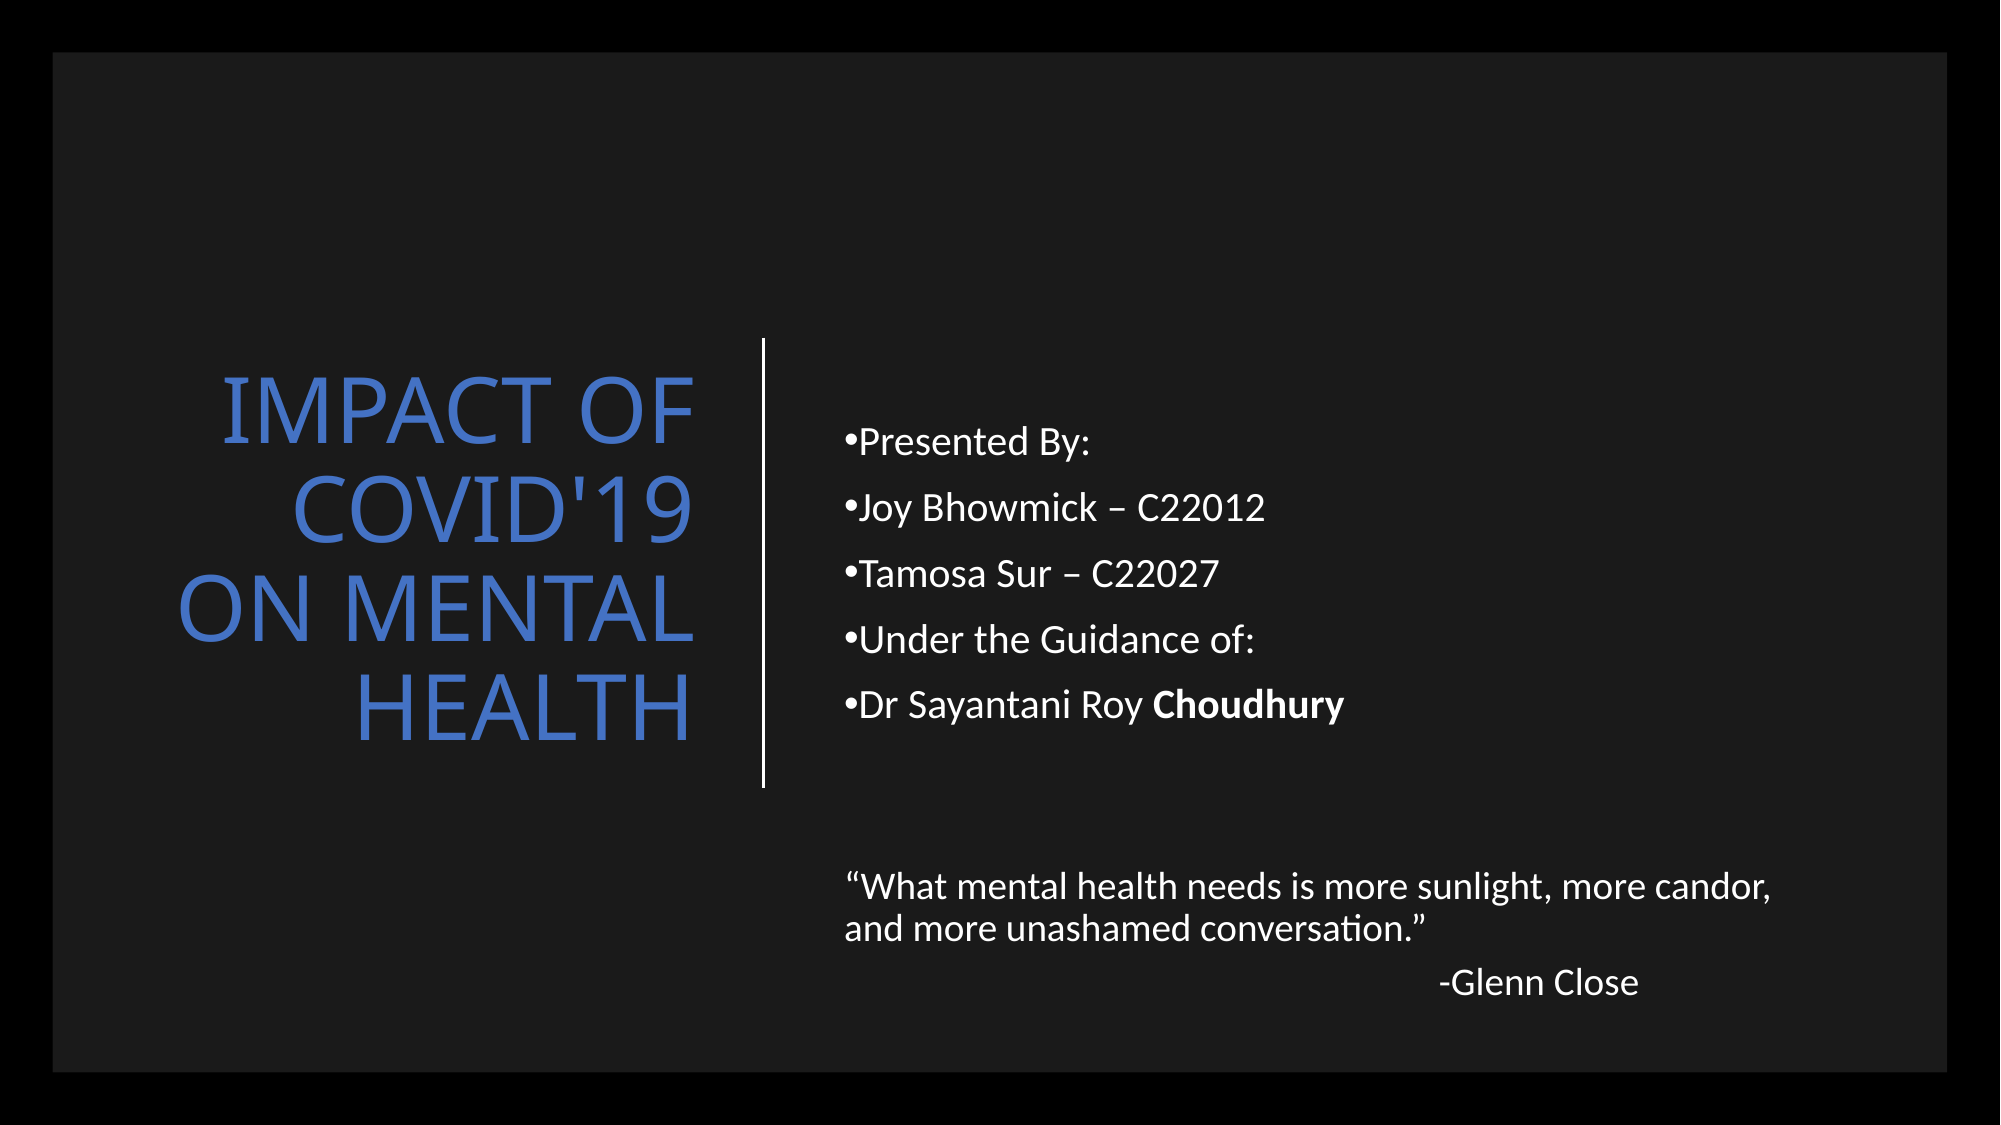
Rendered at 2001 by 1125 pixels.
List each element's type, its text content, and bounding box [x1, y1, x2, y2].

title IMPACT OF COVID'19 ON MENTAL HEALTH [137, 158, 711, 967]
text_box [52, 51, 1948, 1073]
text_box “What mental health needs is more sunlight, more candor, and more unashamed conversation.” -Glenn Close [829, 857, 1855, 1013]
subtitle Presented By: Joy Bhowmick – C22012 Tamosa Sur – C22027 Under the Guidance of: Dr Sayantani Roy Choudhury [829, 357, 1855, 736]
